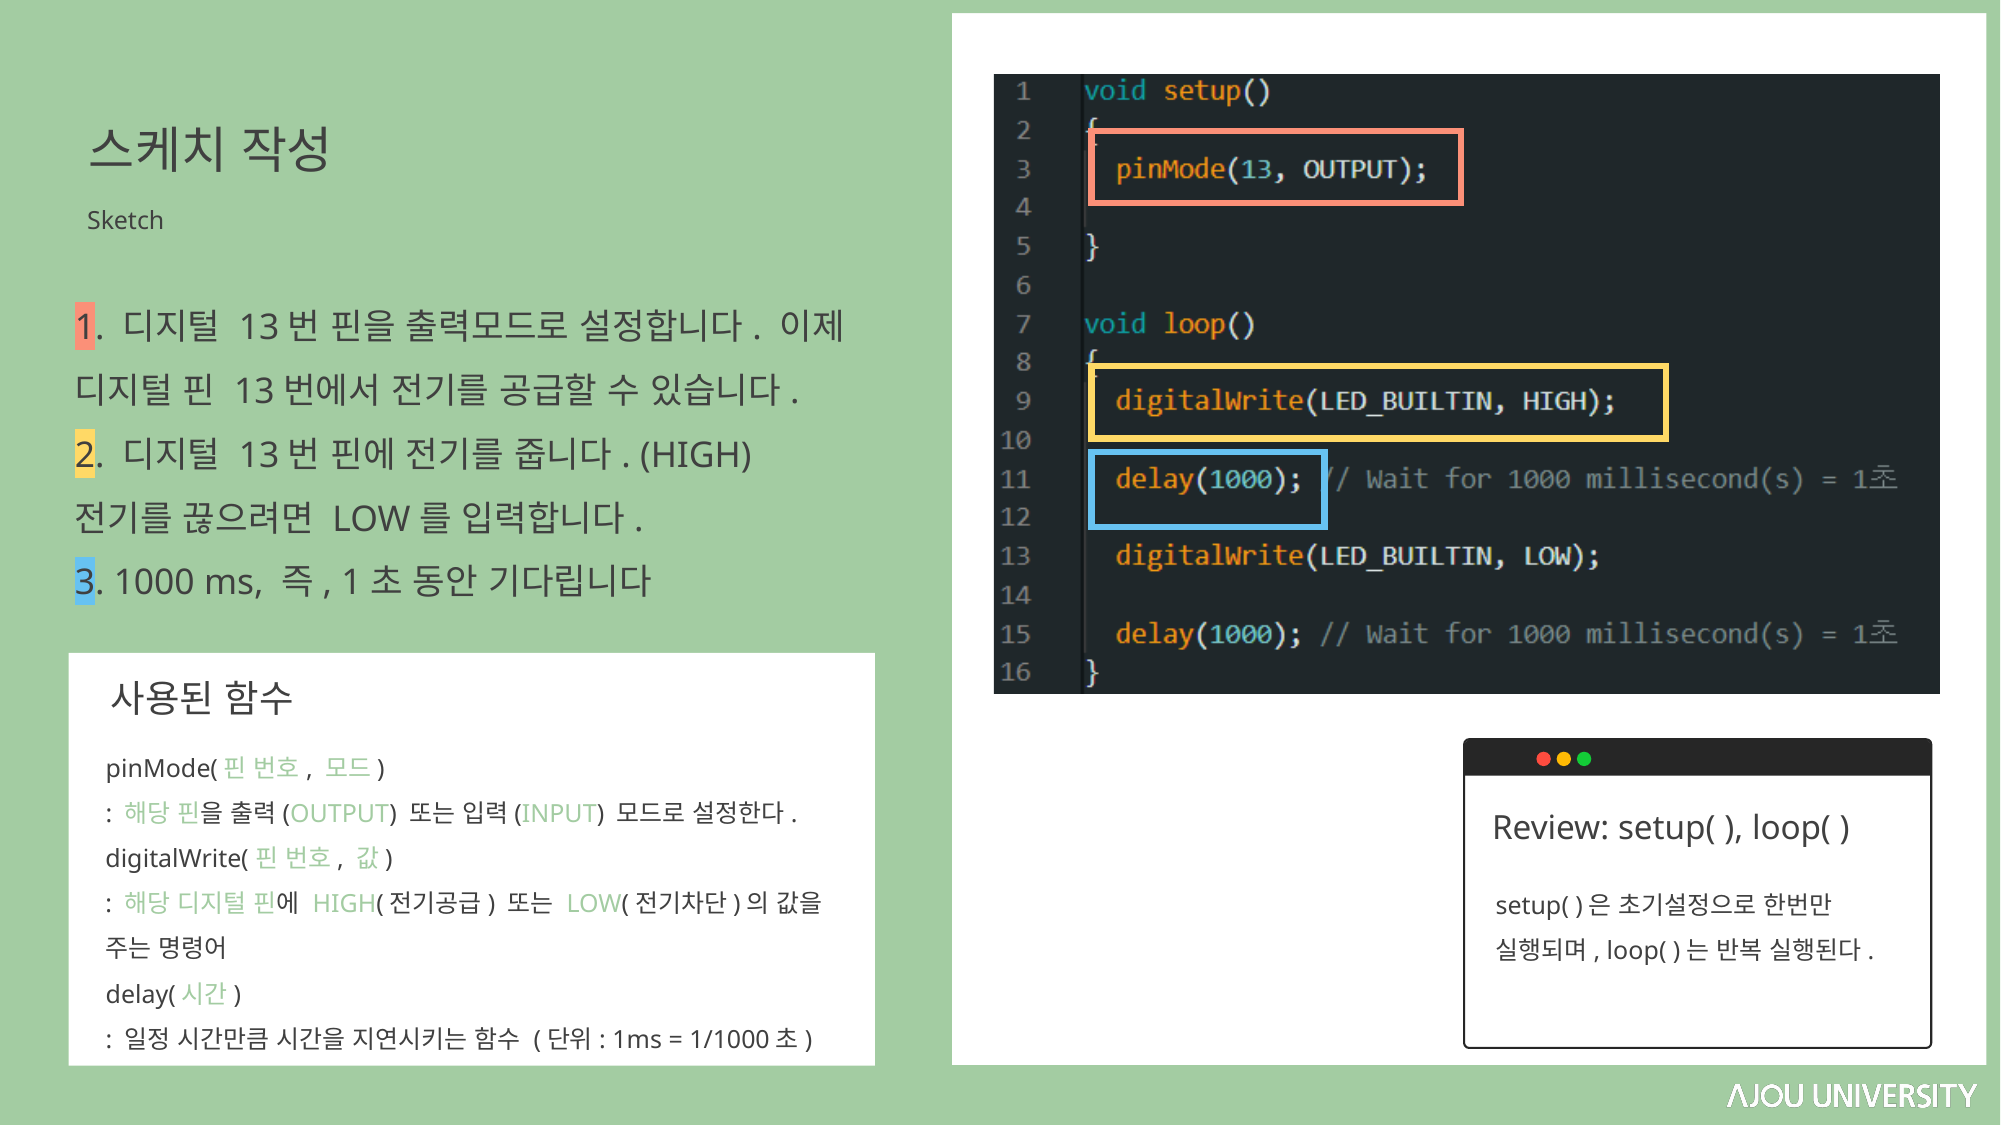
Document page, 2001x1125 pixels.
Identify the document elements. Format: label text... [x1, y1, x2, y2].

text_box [1536, 751, 1592, 767]
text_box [1464, 739, 1932, 1048]
text_box digitalWrite(핀 번호, 값) : 해당 디지털 핀에 HIGH(전기공급) 또는 LOW(전기차단)의 값을 주는 명령어 [90, 820, 884, 970]
text_box [0, 0, 953, 1125]
picture [1726, 1084, 1978, 1108]
text_box pinMode(핀 번호, 모드) : 해당 핀을 출력(OUTPUT) 또는 입력(INPUT) 모드로 설정한다. [90, 730, 859, 820]
text_box 스케치 작성 [74, 111, 348, 187]
picture [993, 74, 1940, 694]
text_box 1. 디지털 13번 핀을 출력모드로 설정합니다. 이제 디지털 핀 13번에서 전기를 공급할 수 있습니다. 2. 디지털 13번 핀에 전기를 줍니다. (HIGH) 전기를 끊으려면 LOW를 입력합니다. 3. 1000 ms, 즉, 1초 동안 기다립니다 [59, 275, 867, 610]
text_box delay(시간) : 일정 시간만큼 시간을 지연시키는 함수 (단위: 1ms = 1/1000초) [90, 956, 845, 1061]
text_box Sketch [72, 197, 180, 242]
text_box 사용된 함수 [95, 667, 309, 728]
text_box [68, 652, 876, 1067]
